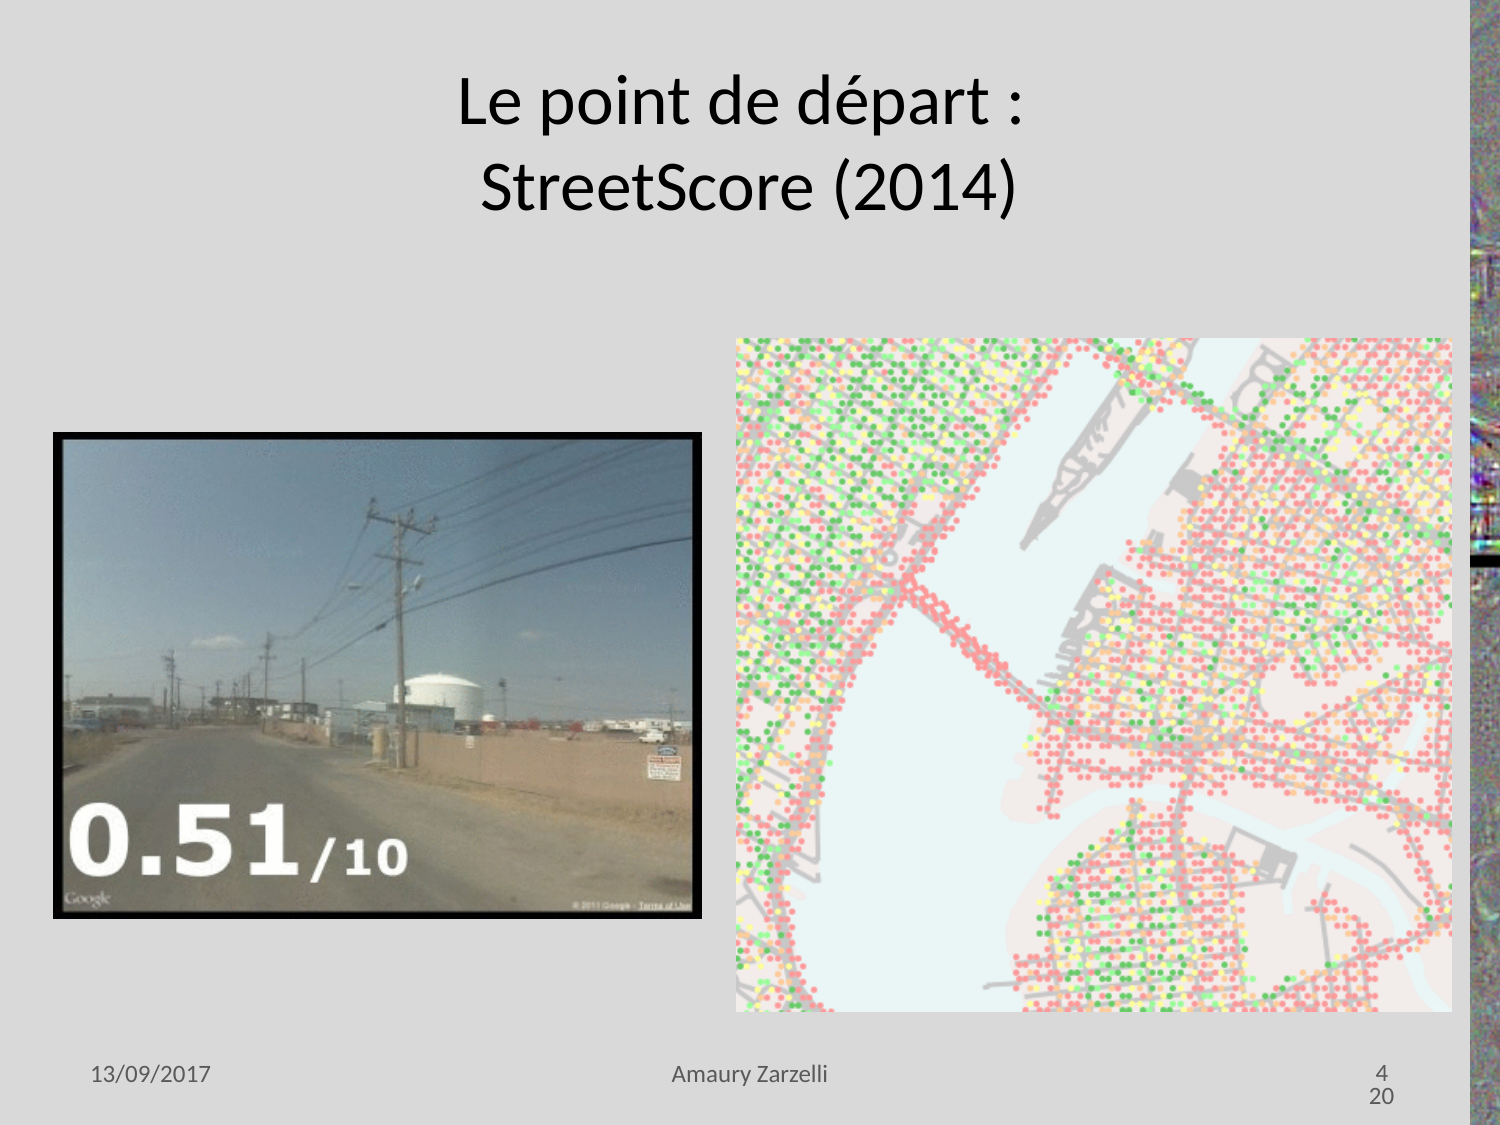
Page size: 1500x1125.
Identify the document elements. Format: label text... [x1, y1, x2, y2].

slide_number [75, 1042, 425, 1103]
picture [52, 432, 702, 919]
picture [1470, 0, 1500, 1125]
footer Amaury Zarzelli [512, 1042, 988, 1103]
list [736, 337, 1452, 1012]
title Le point de départ : StreetScore (2014) [75, 45, 1425, 233]
slide_number 4 [1340, 1041, 1424, 1102]
